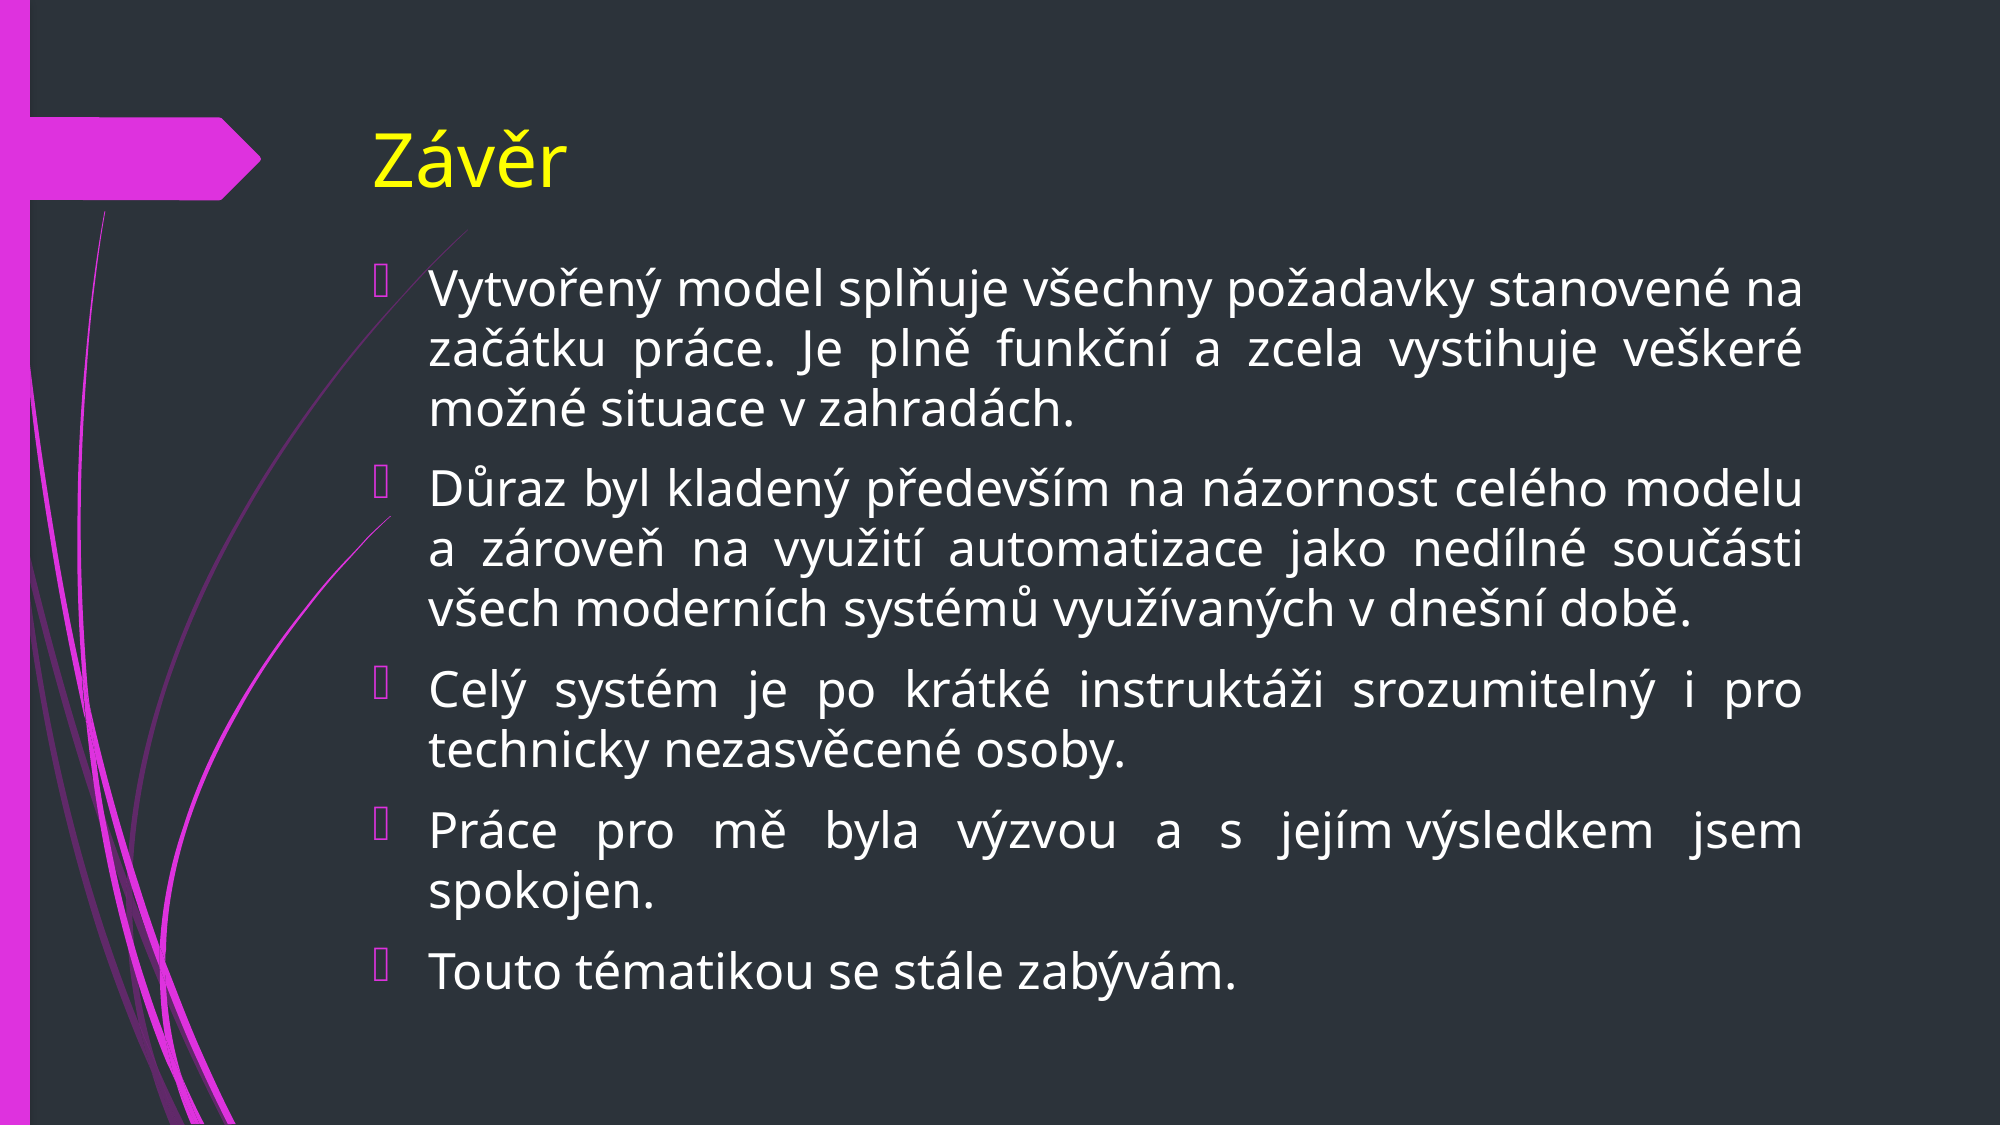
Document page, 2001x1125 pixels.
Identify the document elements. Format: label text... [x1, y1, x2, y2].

title Závěr [357, 105, 1820, 248]
list Vytvořený model splňuje všechny požadavky stanovené na začátku práce. Je plně funkční a zcela vystihuje veškeré možné situace v zahradách. Důraz byl kladený především na názornost celého modelu a zároveň na využití automatizace jako nedílné součásti všech moderních systémů využívaných v dnešní době. Celý systém je po krátké instruktáži srozumitelný i pro technicky nezasvěcené osoby. Práce pro mě byla výzvou a s jejím výsledkem jsem spokojen. Touto tématikou se stále zabývám. [357, 248, 1820, 1091]
